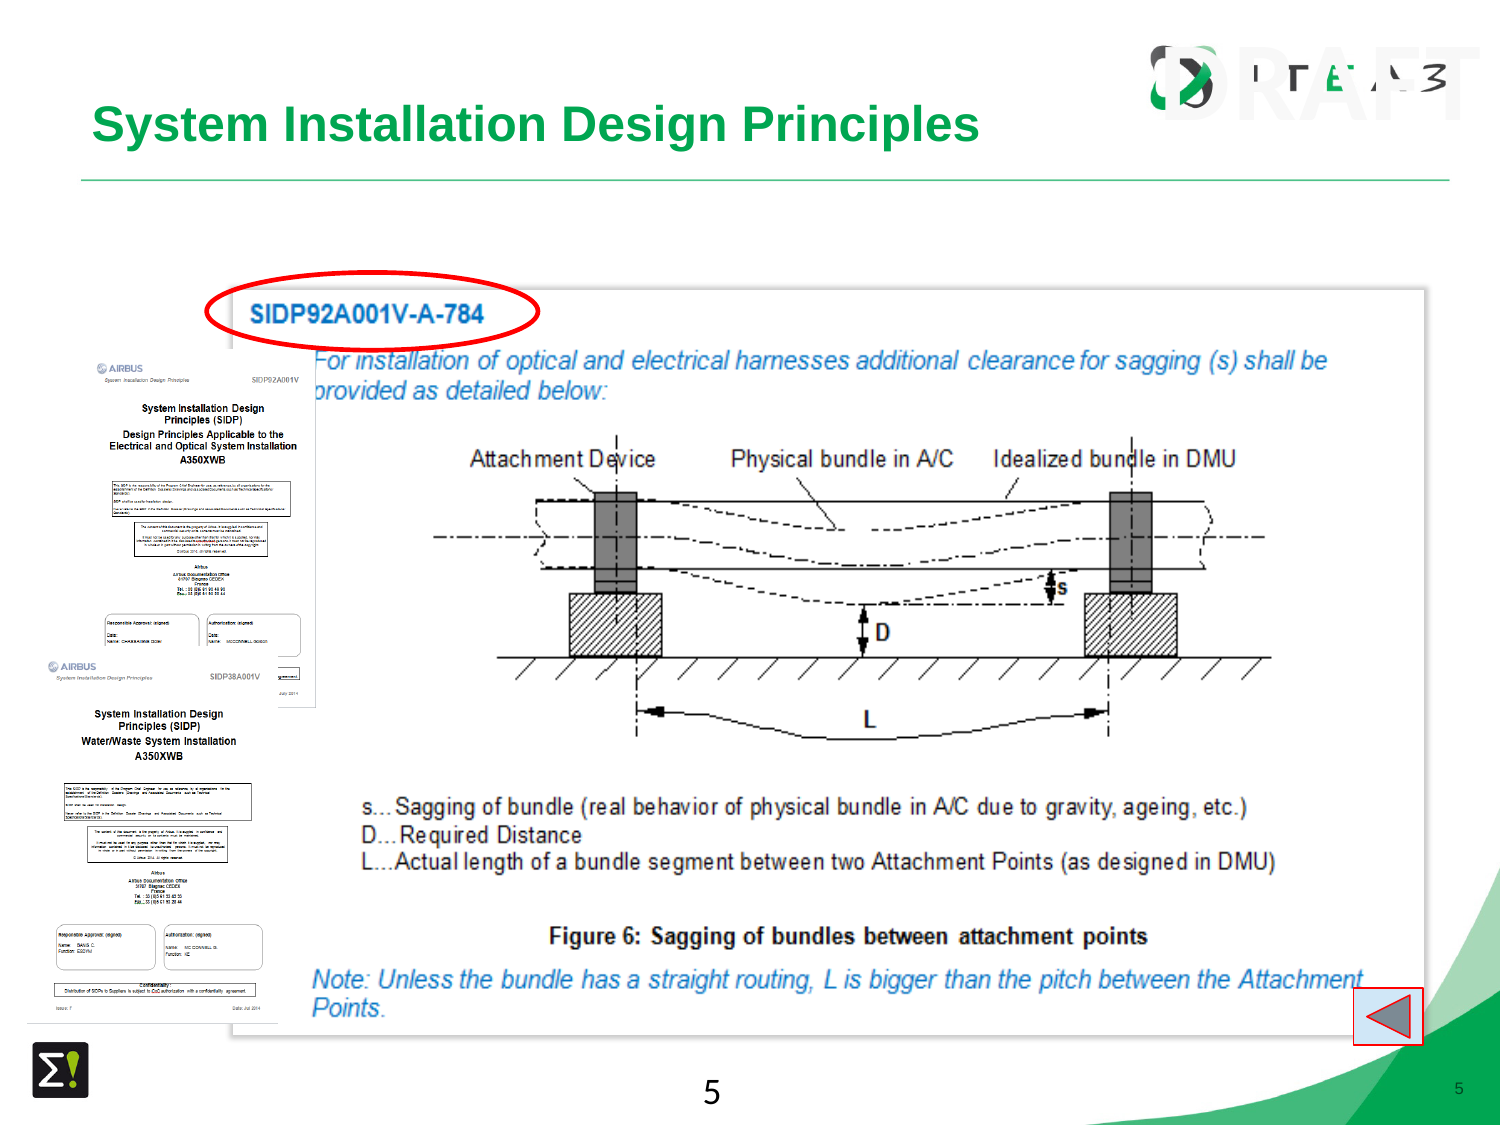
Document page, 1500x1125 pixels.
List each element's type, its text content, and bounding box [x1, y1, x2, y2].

text_box [1353, 1042, 1424, 1046]
slide_number 5 [689, 1060, 816, 1096]
picture [0, 0, 1500, 1125]
text_box [206, 290, 232, 331]
text_box [236, 272, 509, 289]
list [233, 290, 1424, 1036]
title System Installation Design Principles [76, 23, 1099, 160]
text_box DRAFT [1144, 0, 1497, 150]
